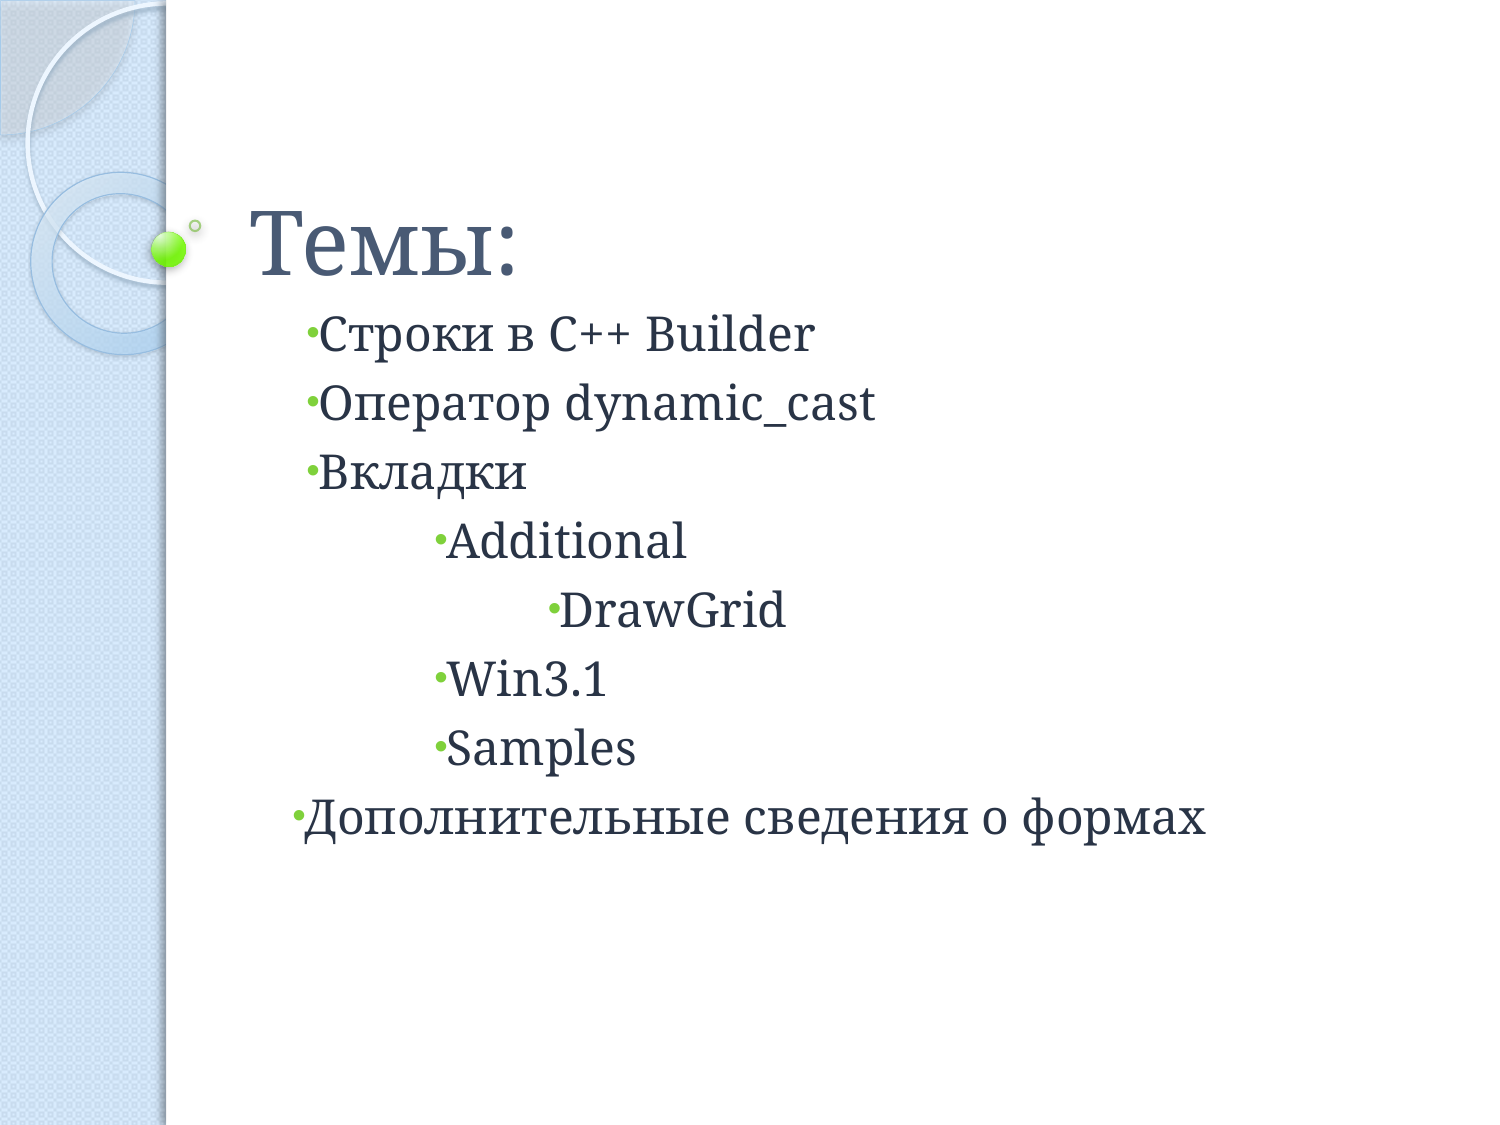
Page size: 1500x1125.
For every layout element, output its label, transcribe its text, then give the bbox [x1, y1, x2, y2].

title Темы: [234, 59, 1450, 301]
subtitle Строки в C++ Builder Оператор dynamic_cast Вкладки Additional DrawGrid Win3.1 Samples Дополнительные сведения о формах [234, 303, 1450, 856]
